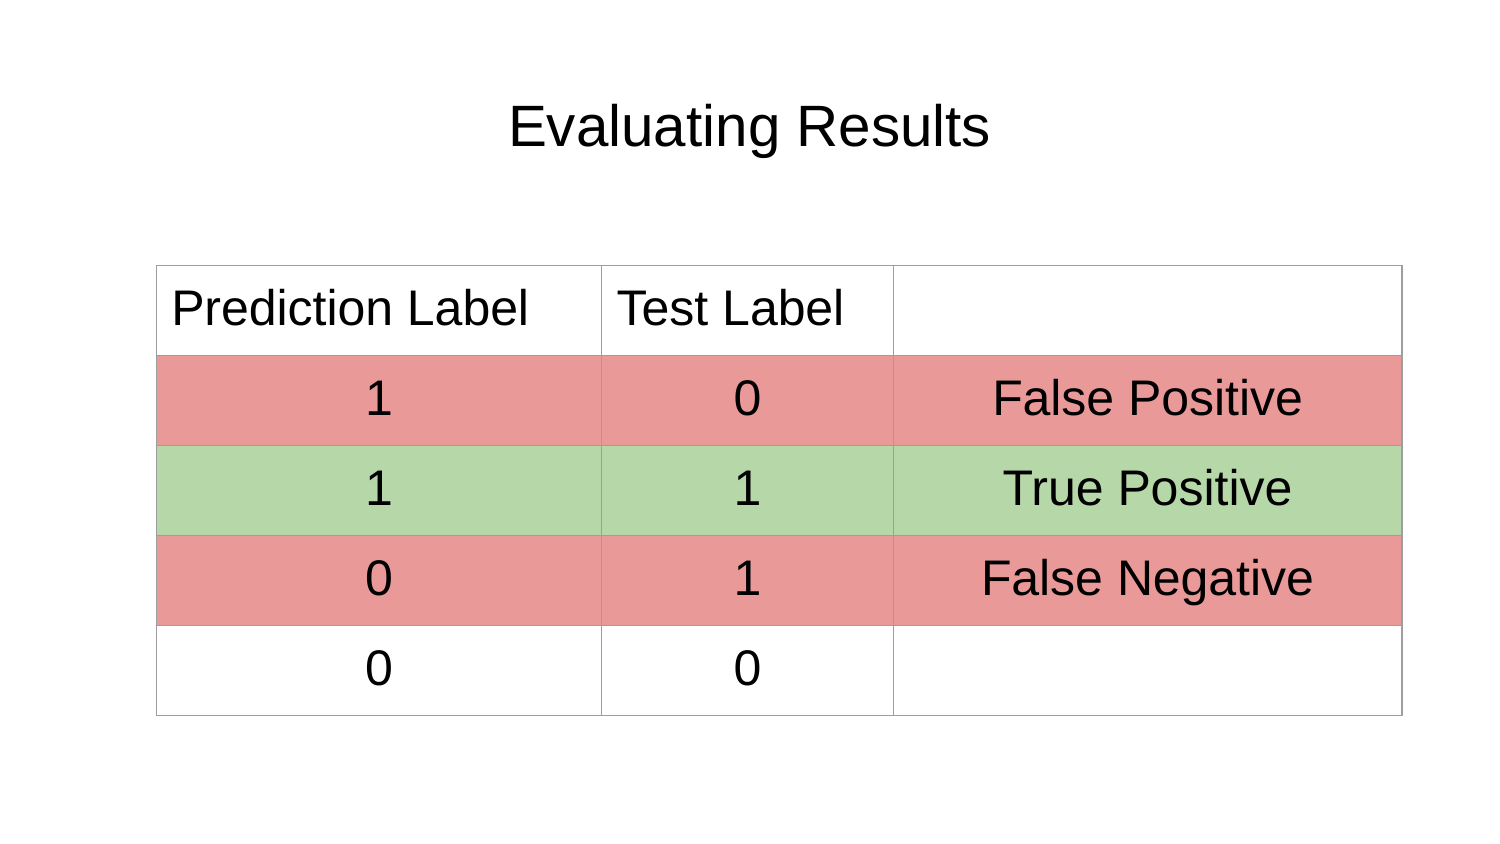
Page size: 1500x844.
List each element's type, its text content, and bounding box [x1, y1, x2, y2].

table_cell False Positive [894, 356, 1401, 445]
table_cell 1 [602, 446, 893, 535]
table_cell [894, 626, 1401, 715]
table_cell 1 [602, 536, 893, 625]
table_header [894, 266, 1401, 355]
table_cell 1 [157, 356, 601, 445]
table_cell 0 [157, 626, 601, 715]
table_cell 0 [602, 356, 893, 445]
table_cell False Negative [894, 536, 1401, 625]
table_cell 0 [157, 536, 601, 625]
table_cell 1 [157, 446, 601, 535]
table_header Test Label [602, 266, 893, 355]
table_cell True Positive [894, 446, 1401, 535]
table_header Prediction Label [157, 266, 601, 355]
title Evaluating Results [51, 72, 1449, 167]
table_cell 0 [602, 626, 893, 715]
